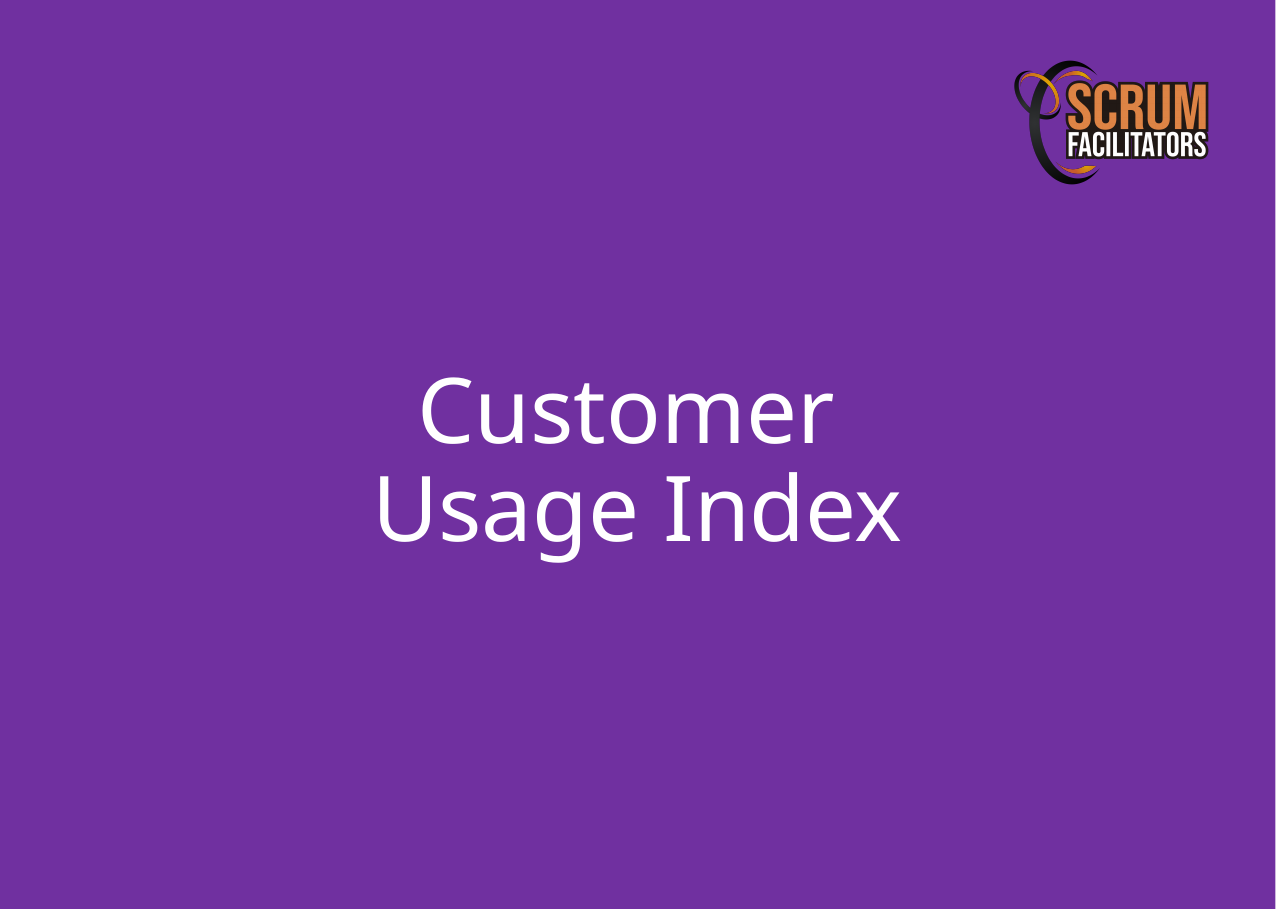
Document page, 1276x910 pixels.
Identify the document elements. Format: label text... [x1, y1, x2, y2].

picture [1011, 57, 1211, 187]
list Customer Usage Index [132, 291, 1143, 618]
